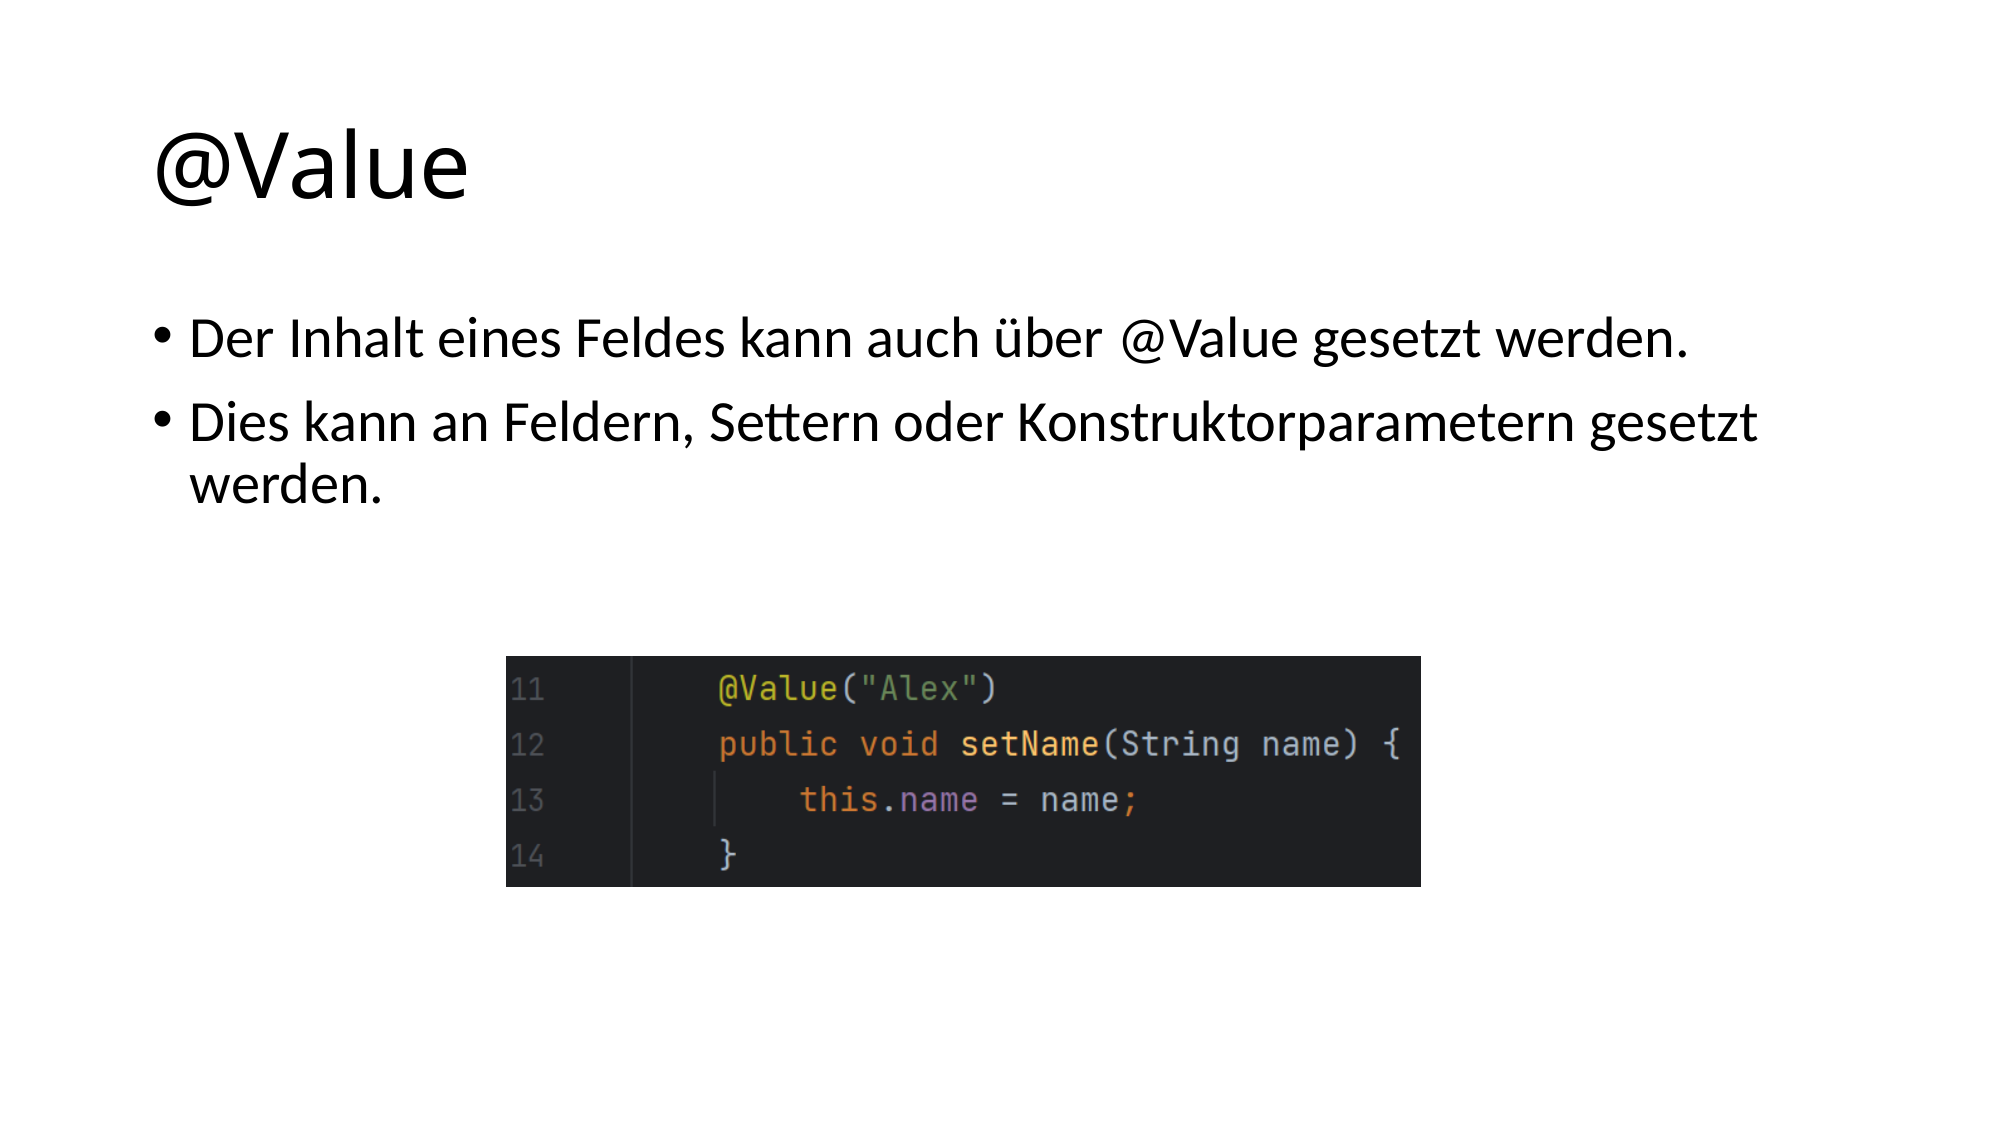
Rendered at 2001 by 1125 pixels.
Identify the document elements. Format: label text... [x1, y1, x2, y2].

list Der Inhalt eines Feldes kann auch über @Value gesetzt werden. Dies kann an Feldern, Settern oder Konstruktorparametern gesetzt werden. [137, 299, 1863, 1014]
title @Value [137, 59, 1863, 278]
picture [506, 656, 1421, 887]
